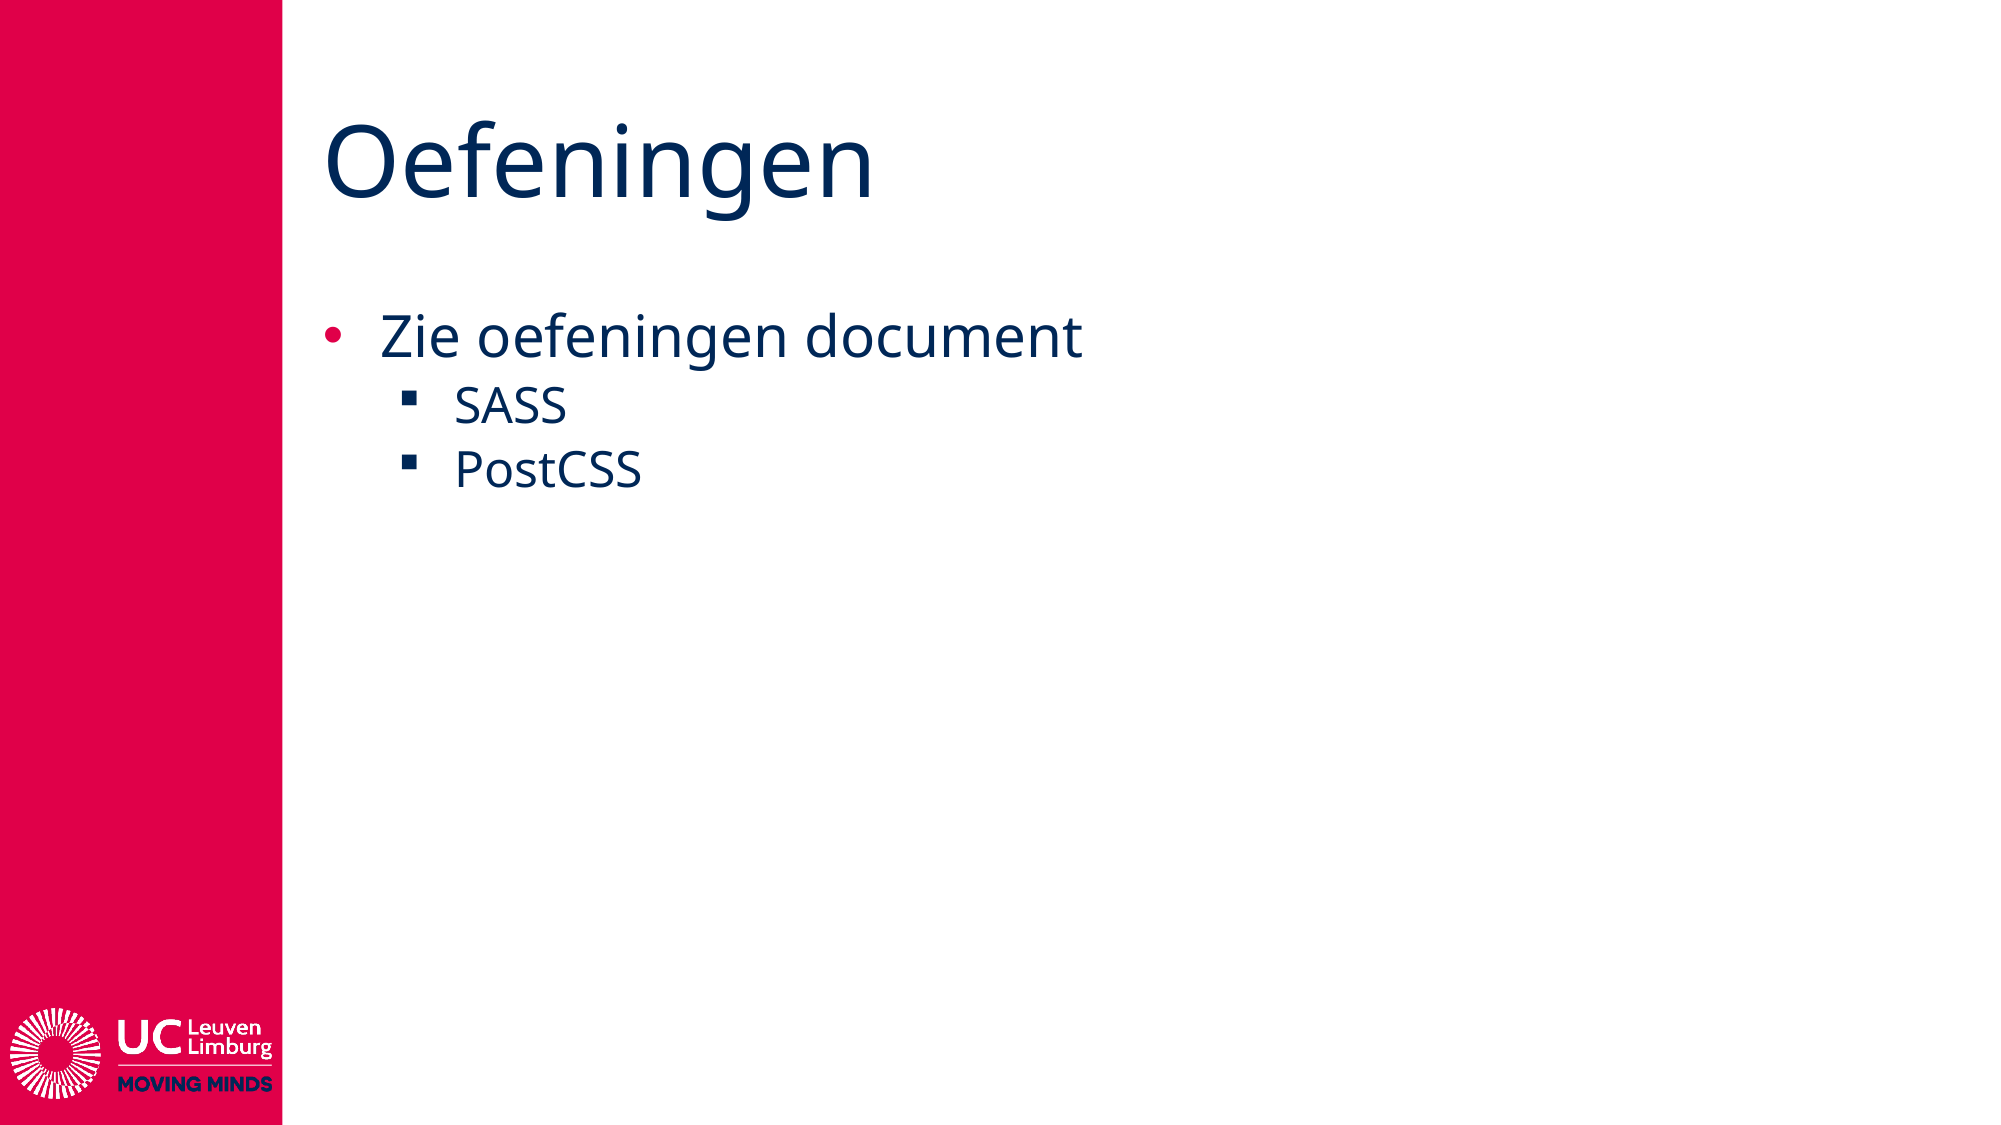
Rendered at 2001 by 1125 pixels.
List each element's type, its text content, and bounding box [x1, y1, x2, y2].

title Oefeningen [307, 59, 1940, 271]
list Zie oefeningen document SASS PostCSS [307, 299, 1940, 996]
picture [10, 1008, 272, 1099]
